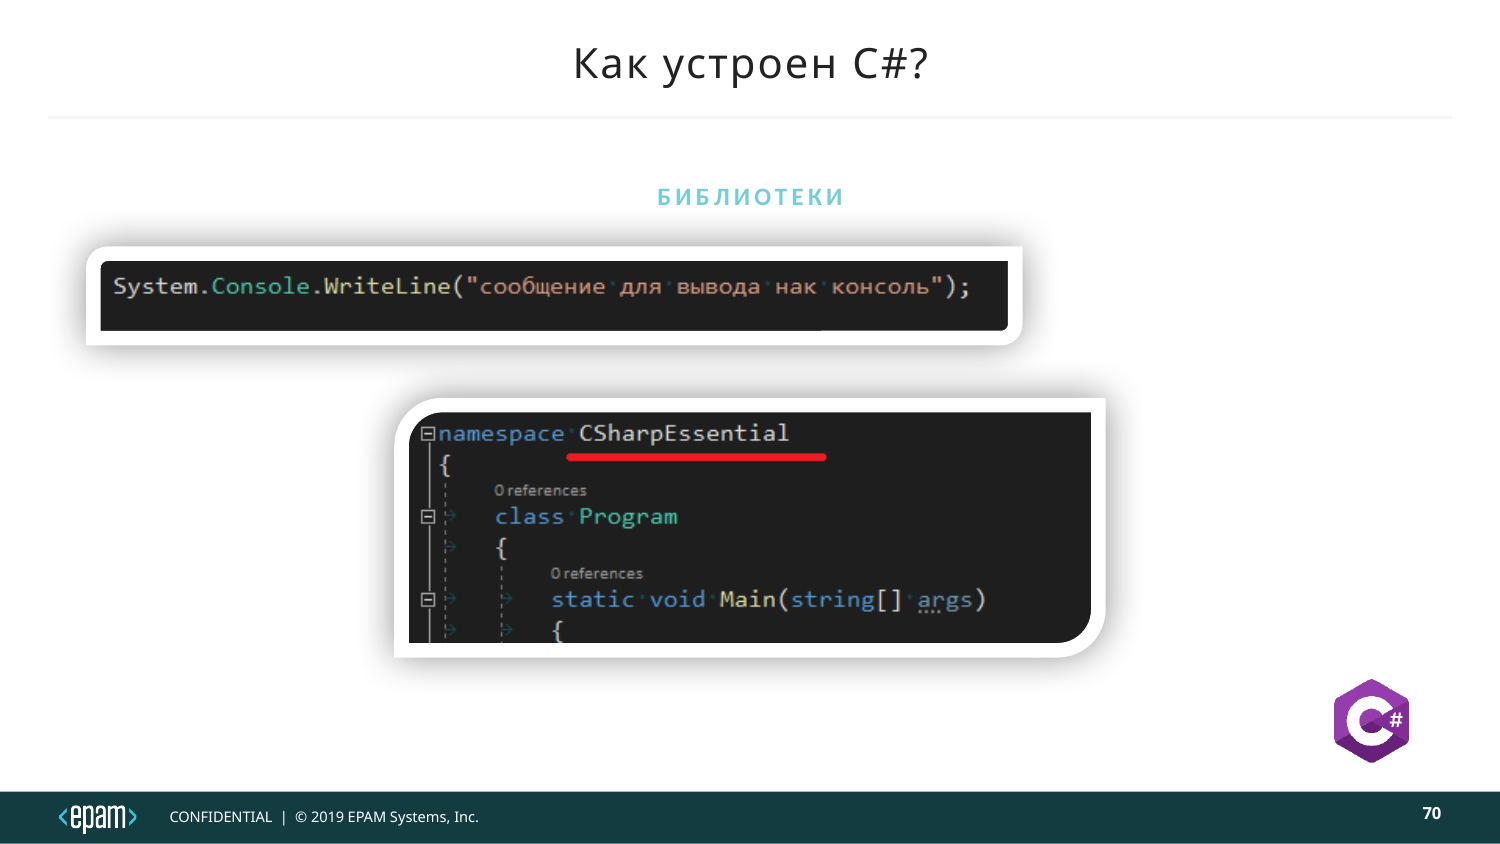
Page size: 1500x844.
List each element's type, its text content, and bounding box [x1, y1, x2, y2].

picture [401, 405, 1099, 651]
picture [93, 253, 1016, 339]
text_box Библиотеки [58, 177, 1442, 234]
slide_number 70 [1216, 791, 1442, 844]
title Как устроен C#? [59, 37, 1442, 87]
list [1301, 650, 1442, 791]
